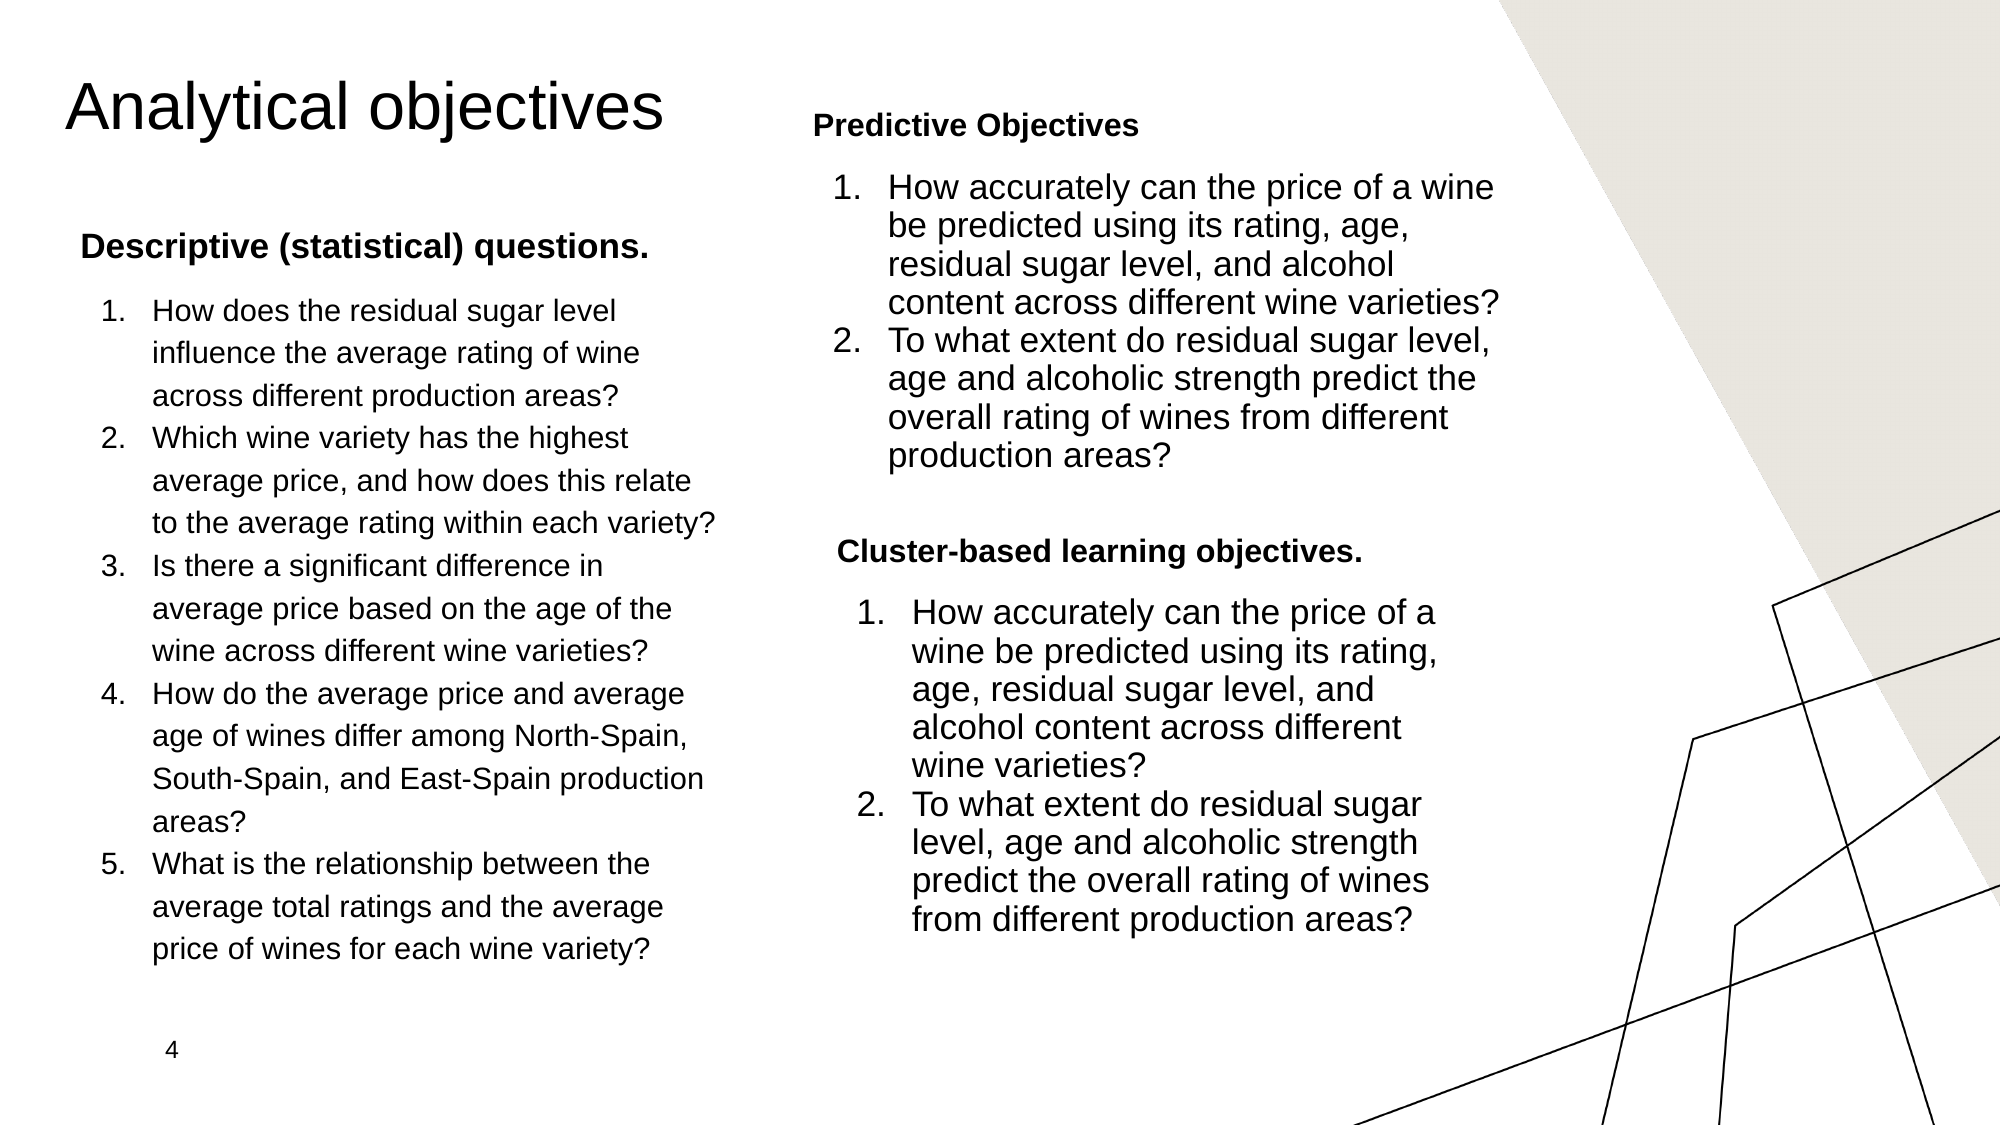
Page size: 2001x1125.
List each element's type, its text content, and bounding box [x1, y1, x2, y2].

list Descriptive (statistical) questions. How does the residual sugar level influence the average rating of wine across different production areas? Which wine variety has the highest average price, and how does this relate to the average rating within each variety? Is there a significant difference in average price based on the age of the wine across different wine varieties? How do the average price and average age of wines differ among North-Spain, South-Spain, and East-Spain production areas? What is the relationship between the average total ratings and the average price of wines for each wine variety? [65, 220, 738, 1014]
picture [1281, 0, 2000, 1125]
list Cluster-based learning objectives. How accurately can the price of a wine be predicted using its rating, age, residual sugar level, and alcohol content across different wine varieties? To what extent do residual sugar level, age and alcoholic strength predict the overall rating of wines from different production areas? [821, 526, 1494, 1014]
title Analytical objectives [50, 51, 690, 164]
slide_number ‹#› [150, 1024, 254, 1074]
list Predictive Objectives How accurately can the price of a wine be predicted using its rating, age, residual sugar level, and alcohol content across different wine varieties? To what extent do residual sugar level, age and alcoholic strength predict the overall rating of wines from different production areas? [798, 101, 1516, 575]
